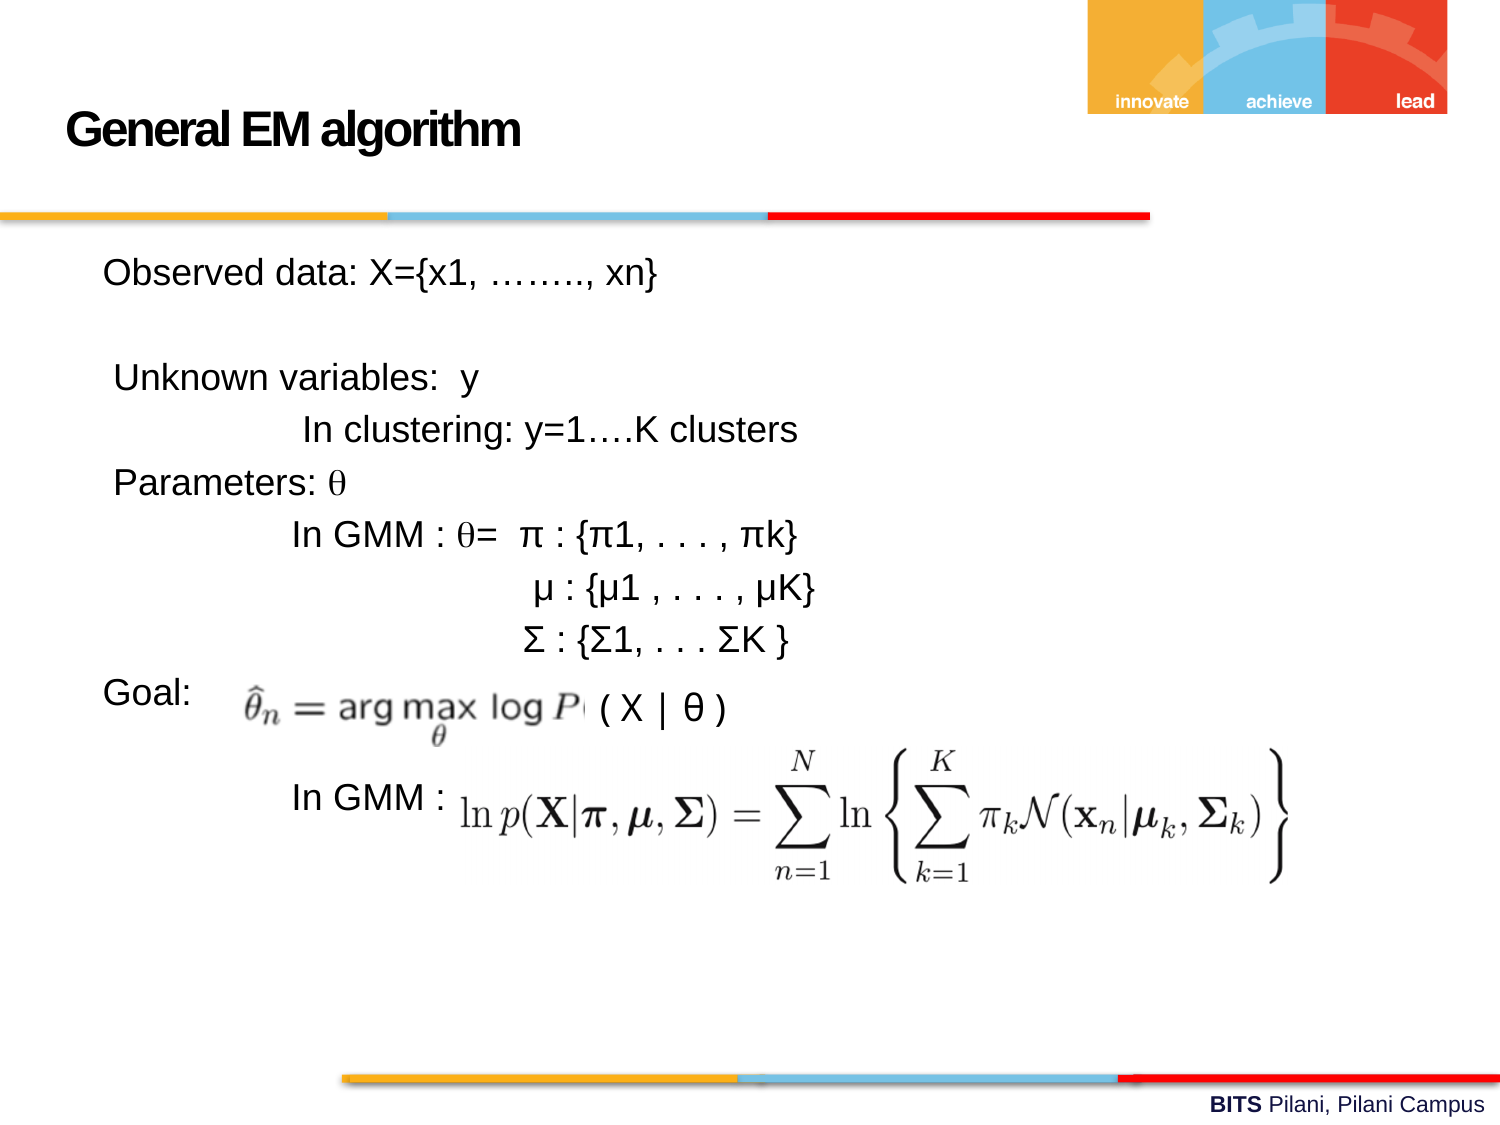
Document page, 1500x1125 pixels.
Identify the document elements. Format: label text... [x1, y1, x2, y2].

list General EM algorithm [49, 24, 1088, 213]
picture [1087, 0, 1448, 114]
picture [240, 674, 1288, 885]
text_box ( X | θ ) [683, 676, 760, 737]
list Observed data: X={x1, …….., xn} Unknown variables: y In clustering: y=1….K clusters Parameters:  In GMM : = π : {π1, . . . , πk} μ : {μ1 , . . . , μK} Σ : {Σ1, . . . ΣK } Goal: In GMM : [87, 239, 1363, 983]
